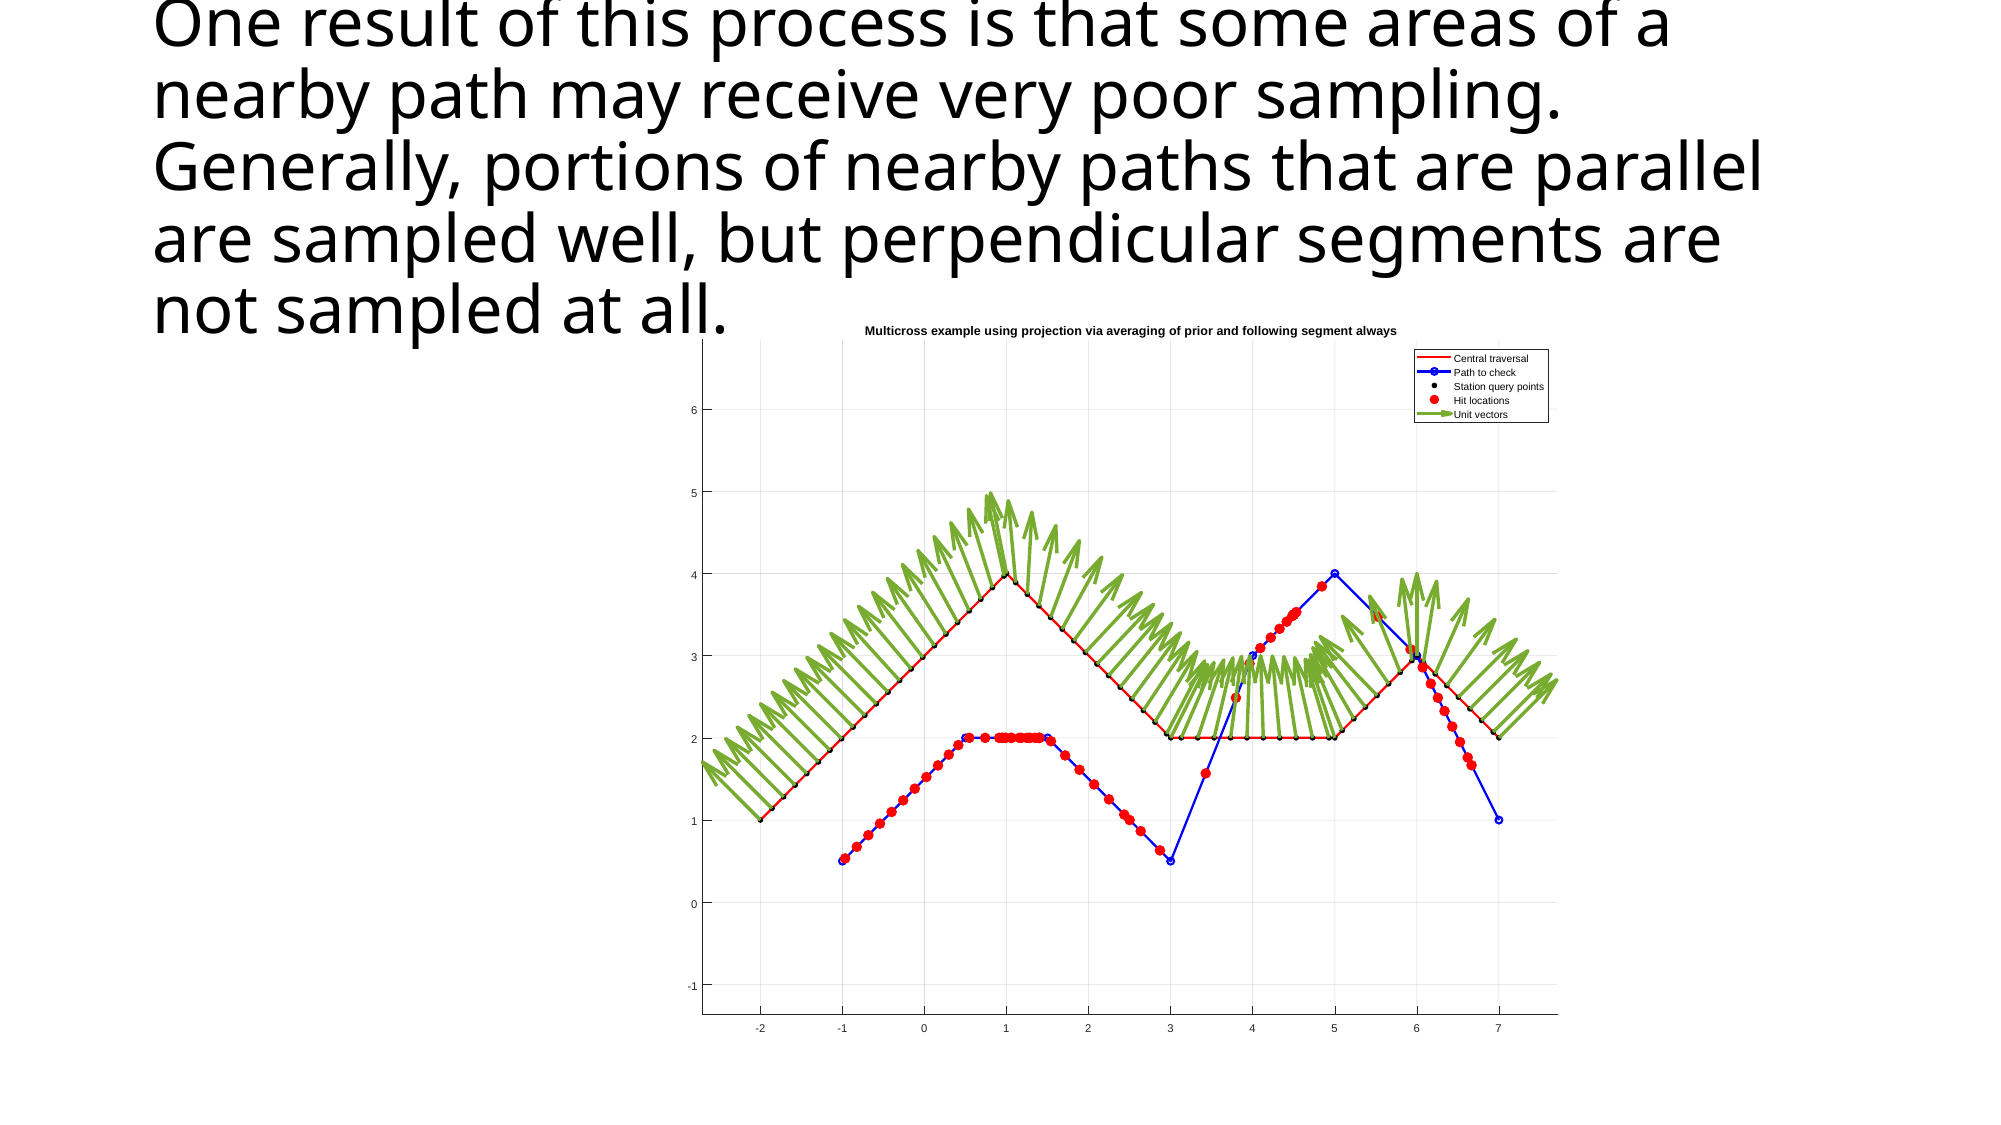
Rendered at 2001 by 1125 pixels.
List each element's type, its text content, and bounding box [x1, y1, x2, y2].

picture [422, 277, 1788, 1105]
title One result of this process is that some areas of a nearby path may receive very poor sampling. Generally, portions of nearby paths that are parallel are sampled well, but perpendicular segments are not sampled at all. [137, 59, 1863, 278]
